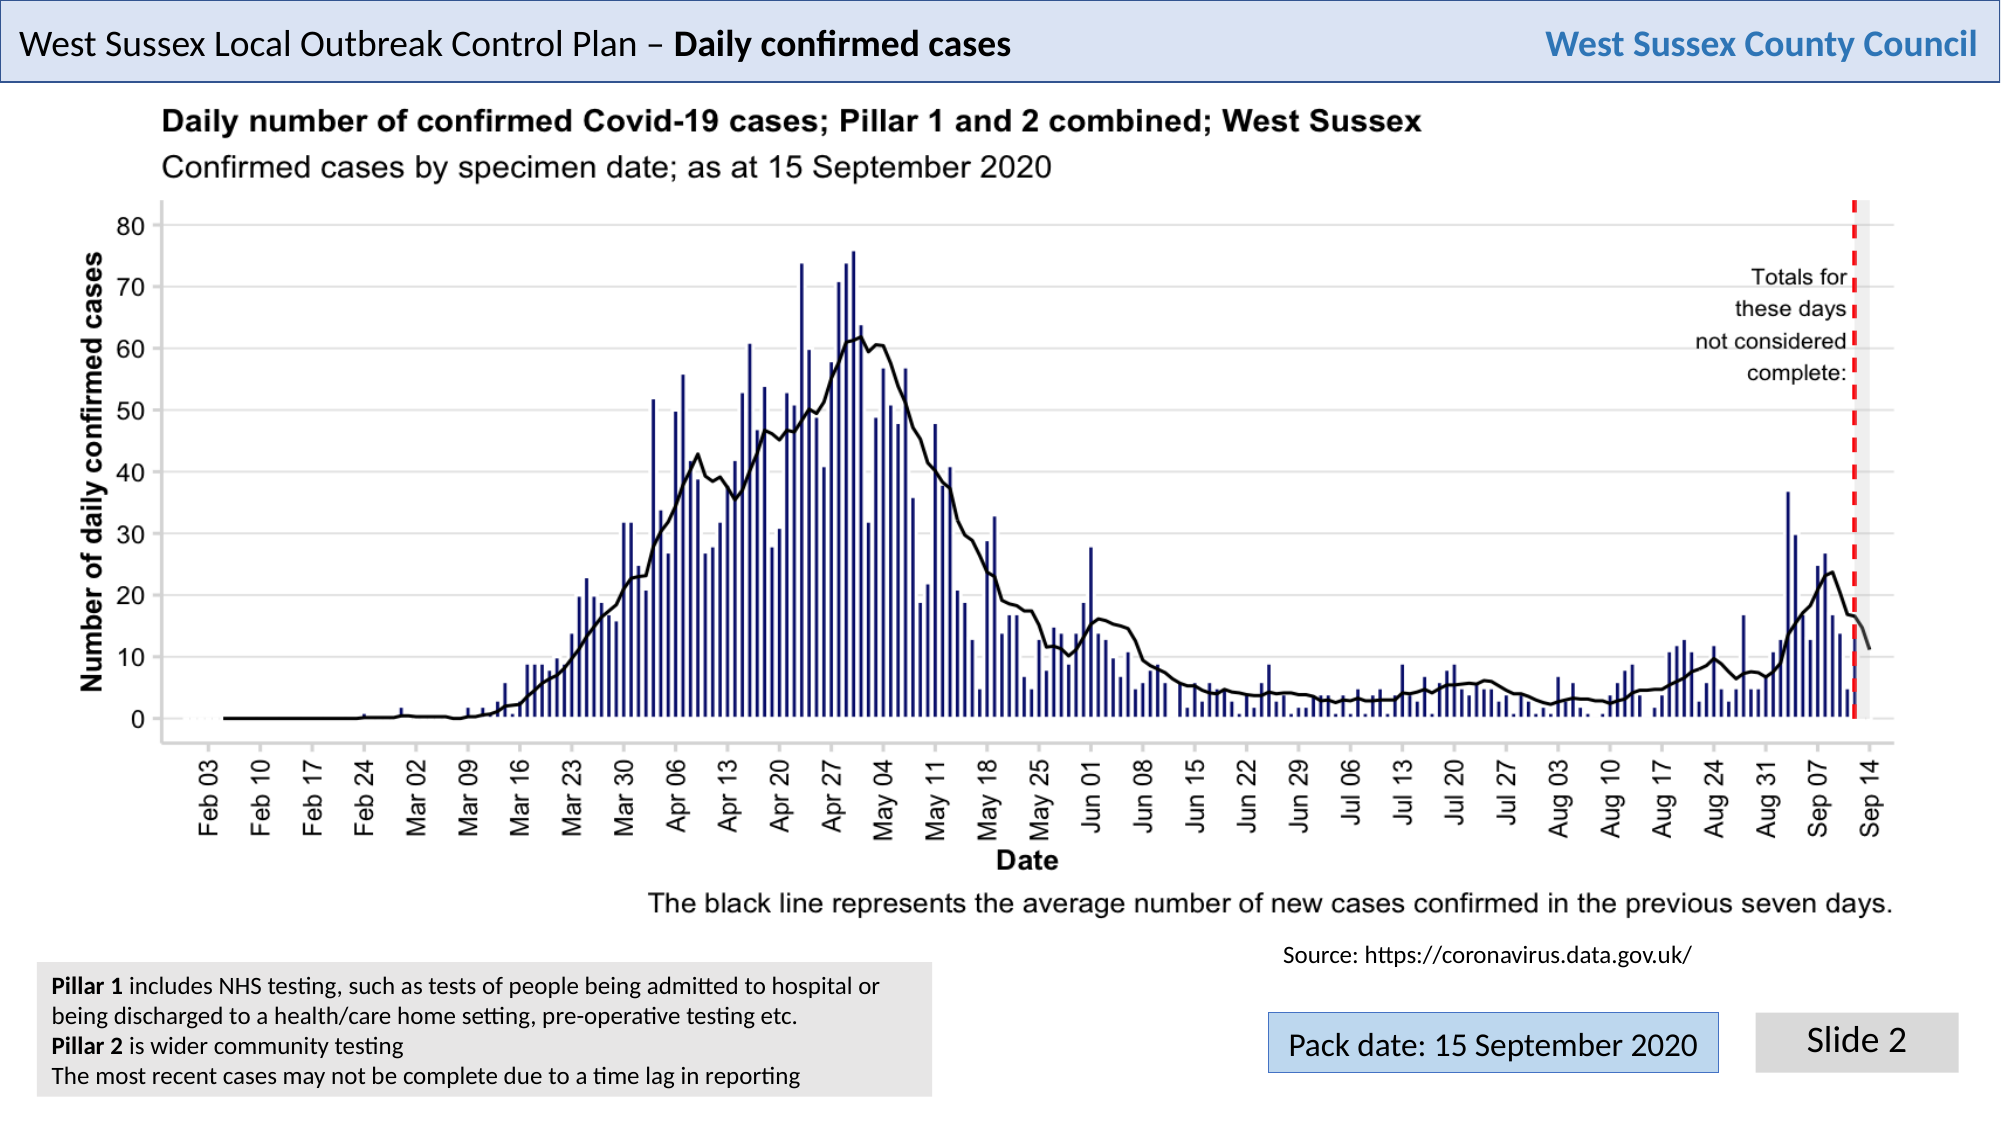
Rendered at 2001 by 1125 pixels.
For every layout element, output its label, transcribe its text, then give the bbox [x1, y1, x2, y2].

list Source: https://coronavirus.data.gov.uk/ [1268, 935, 1912, 995]
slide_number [1268, 1012, 1719, 1073]
list Slide 2 [1755, 1012, 1959, 1073]
picture [63, 91, 1912, 935]
